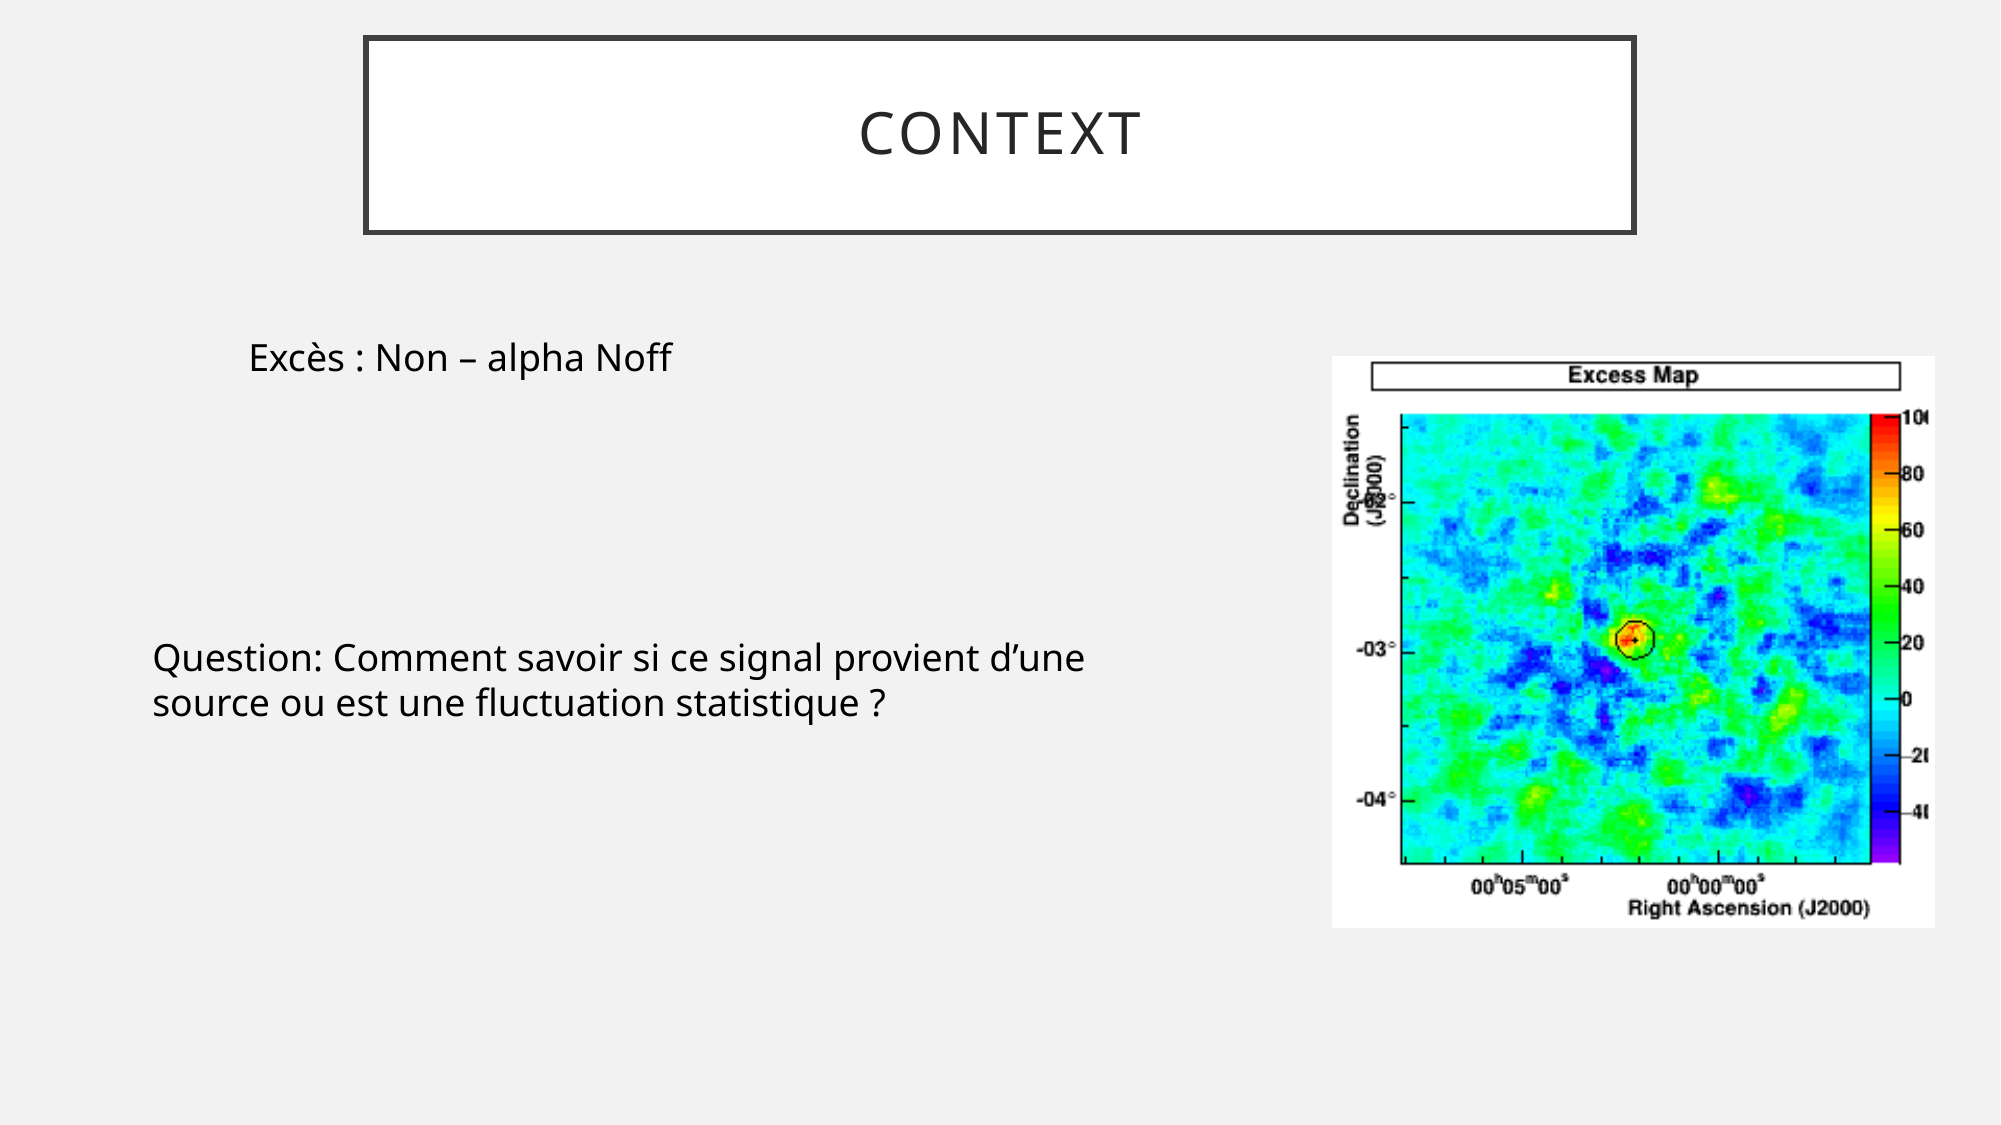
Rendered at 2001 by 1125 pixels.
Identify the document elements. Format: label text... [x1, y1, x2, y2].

text_box Excès : Non – alpha Noff [233, 326, 752, 387]
text_box Question: Comment savoir si ce signal provient d’une source ou est une fluctuation statistique ? [137, 626, 1148, 732]
title Context [363, 35, 1637, 235]
picture [1332, 356, 1935, 928]
